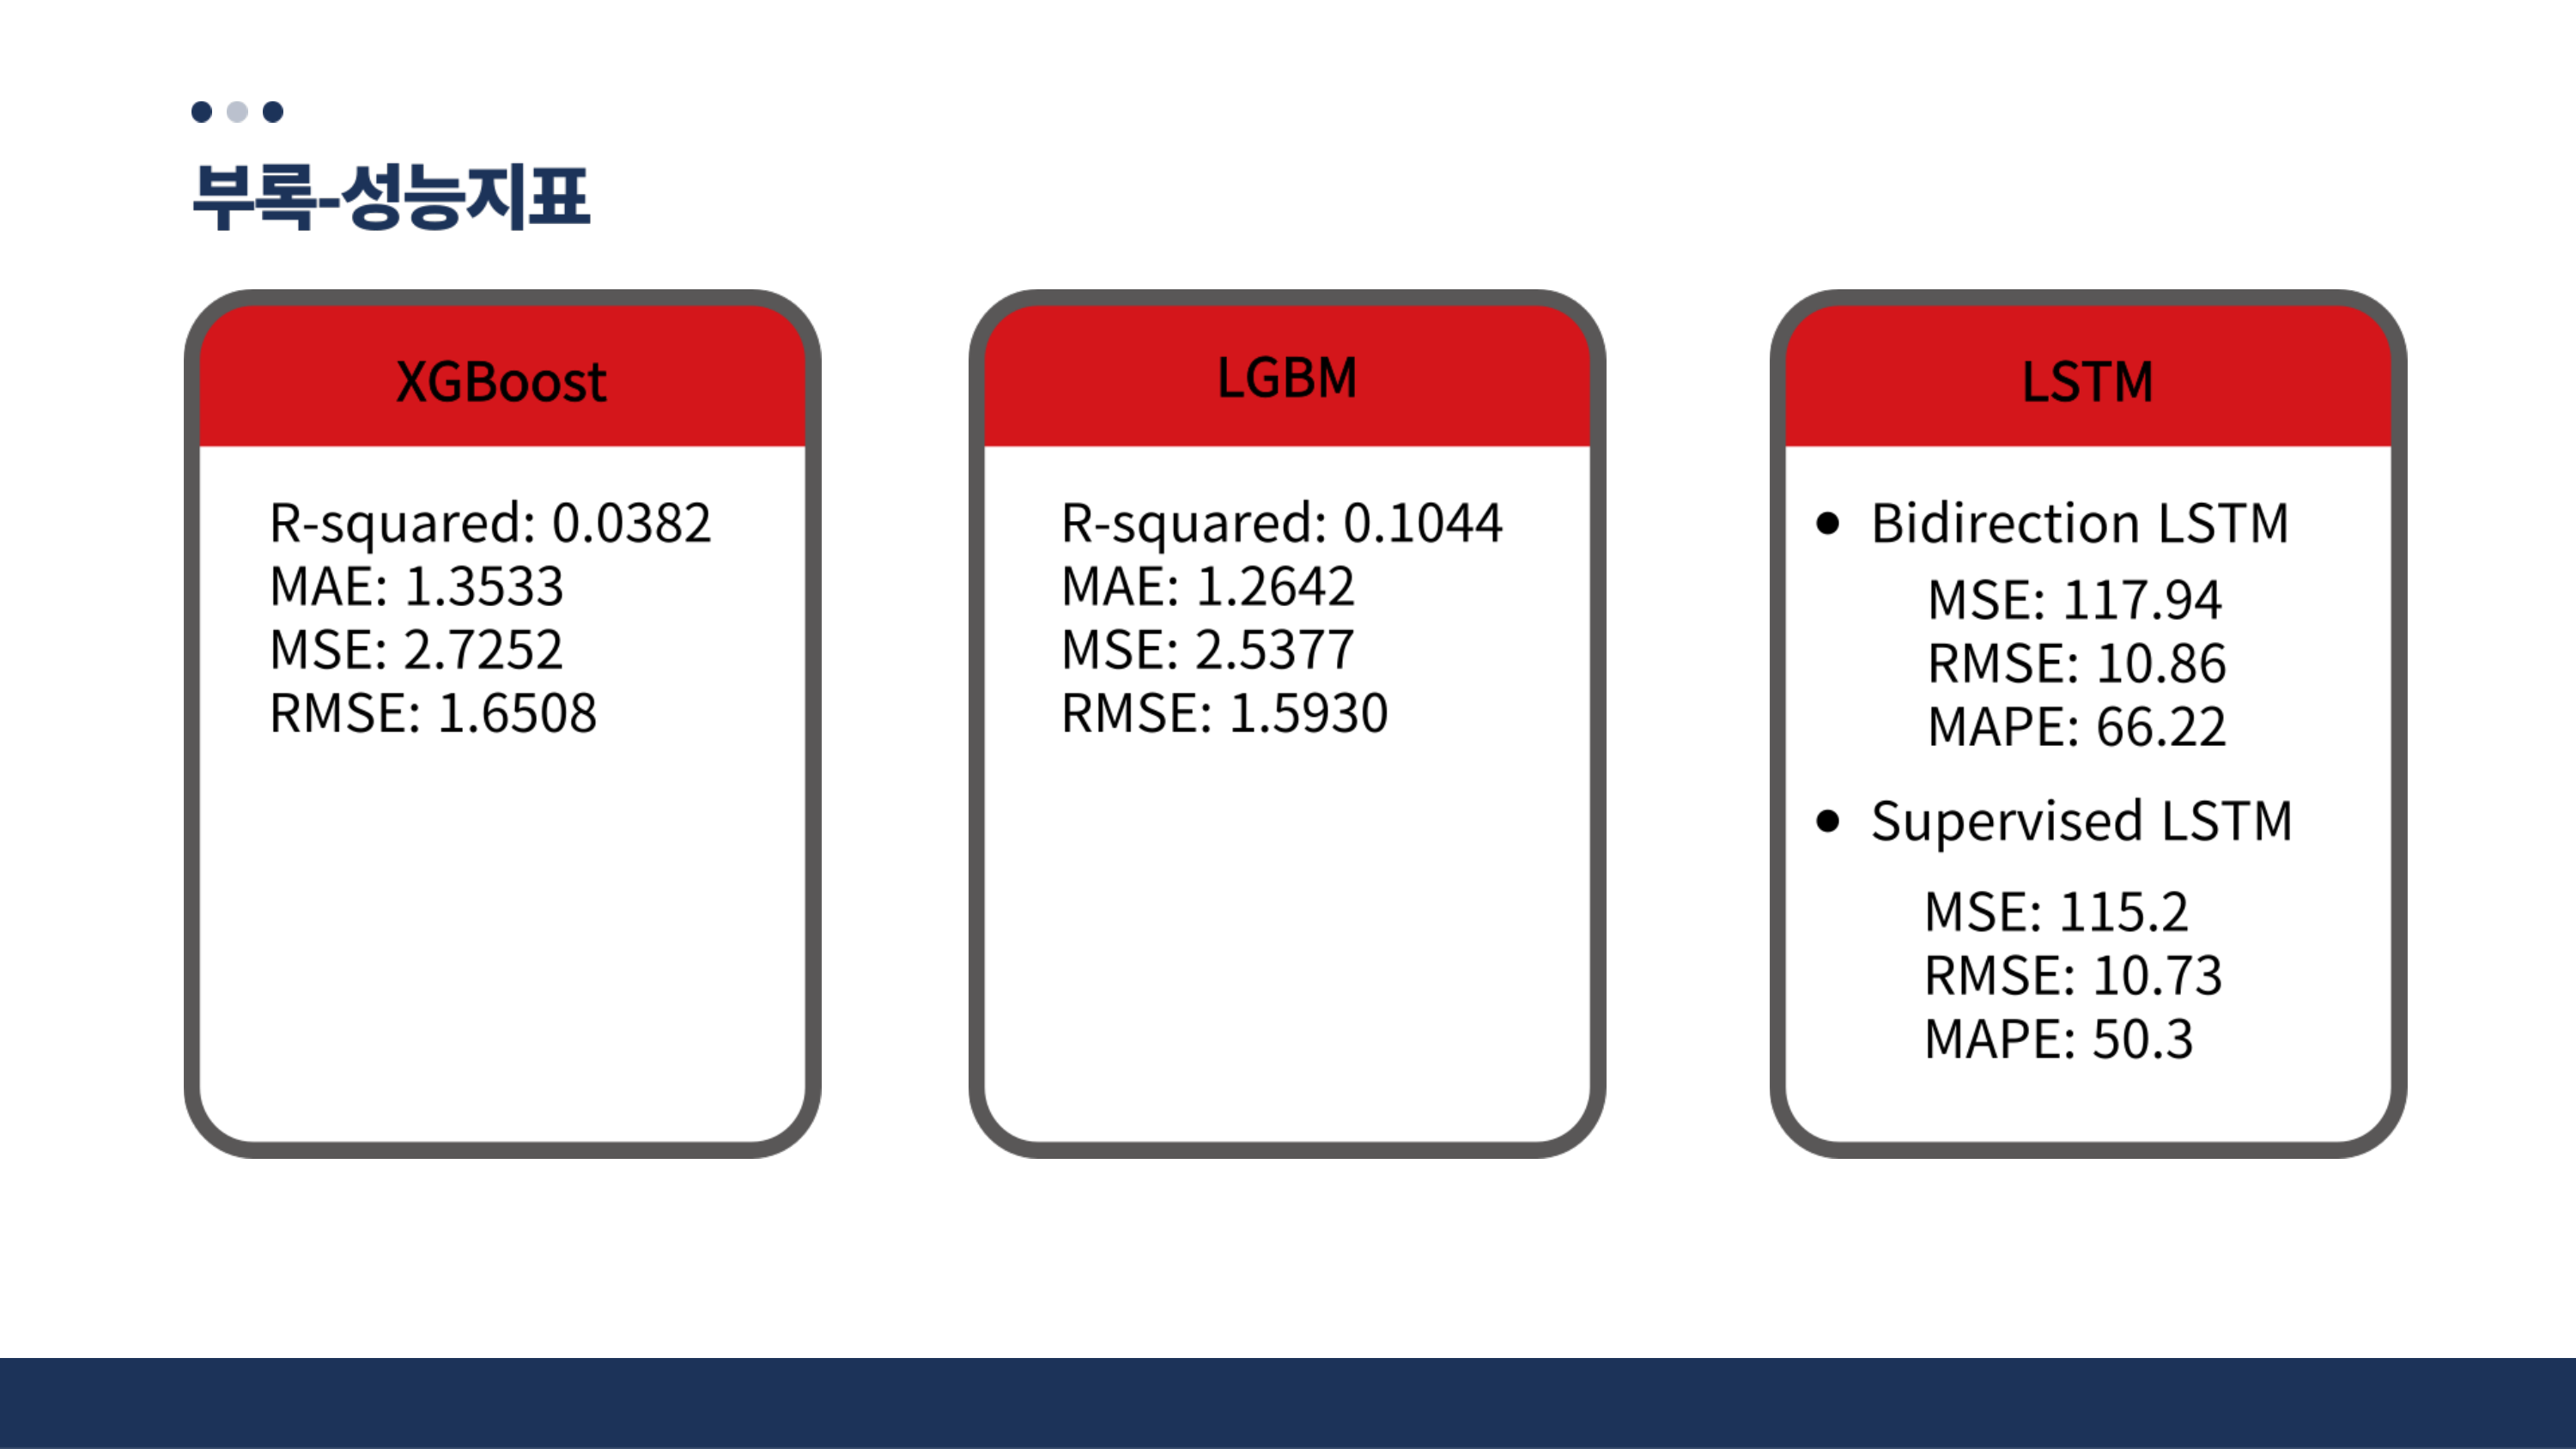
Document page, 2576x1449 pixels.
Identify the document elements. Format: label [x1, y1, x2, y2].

picture [1799, 477, 2318, 770]
text_box [0, 1358, 2576, 1449]
picture [1208, 331, 1387, 421]
text_box [191, 101, 213, 123]
text_box [184, 289, 822, 1160]
picture [2008, 336, 2182, 425]
picture [1051, 477, 1532, 756]
text_box [227, 101, 248, 123]
text_box [263, 101, 284, 123]
picture [1799, 774, 2321, 1082]
picture [260, 477, 739, 756]
text_box [1769, 289, 2408, 1160]
text_box [969, 289, 1607, 1160]
picture [180, 133, 627, 264]
picture [387, 336, 629, 425]
